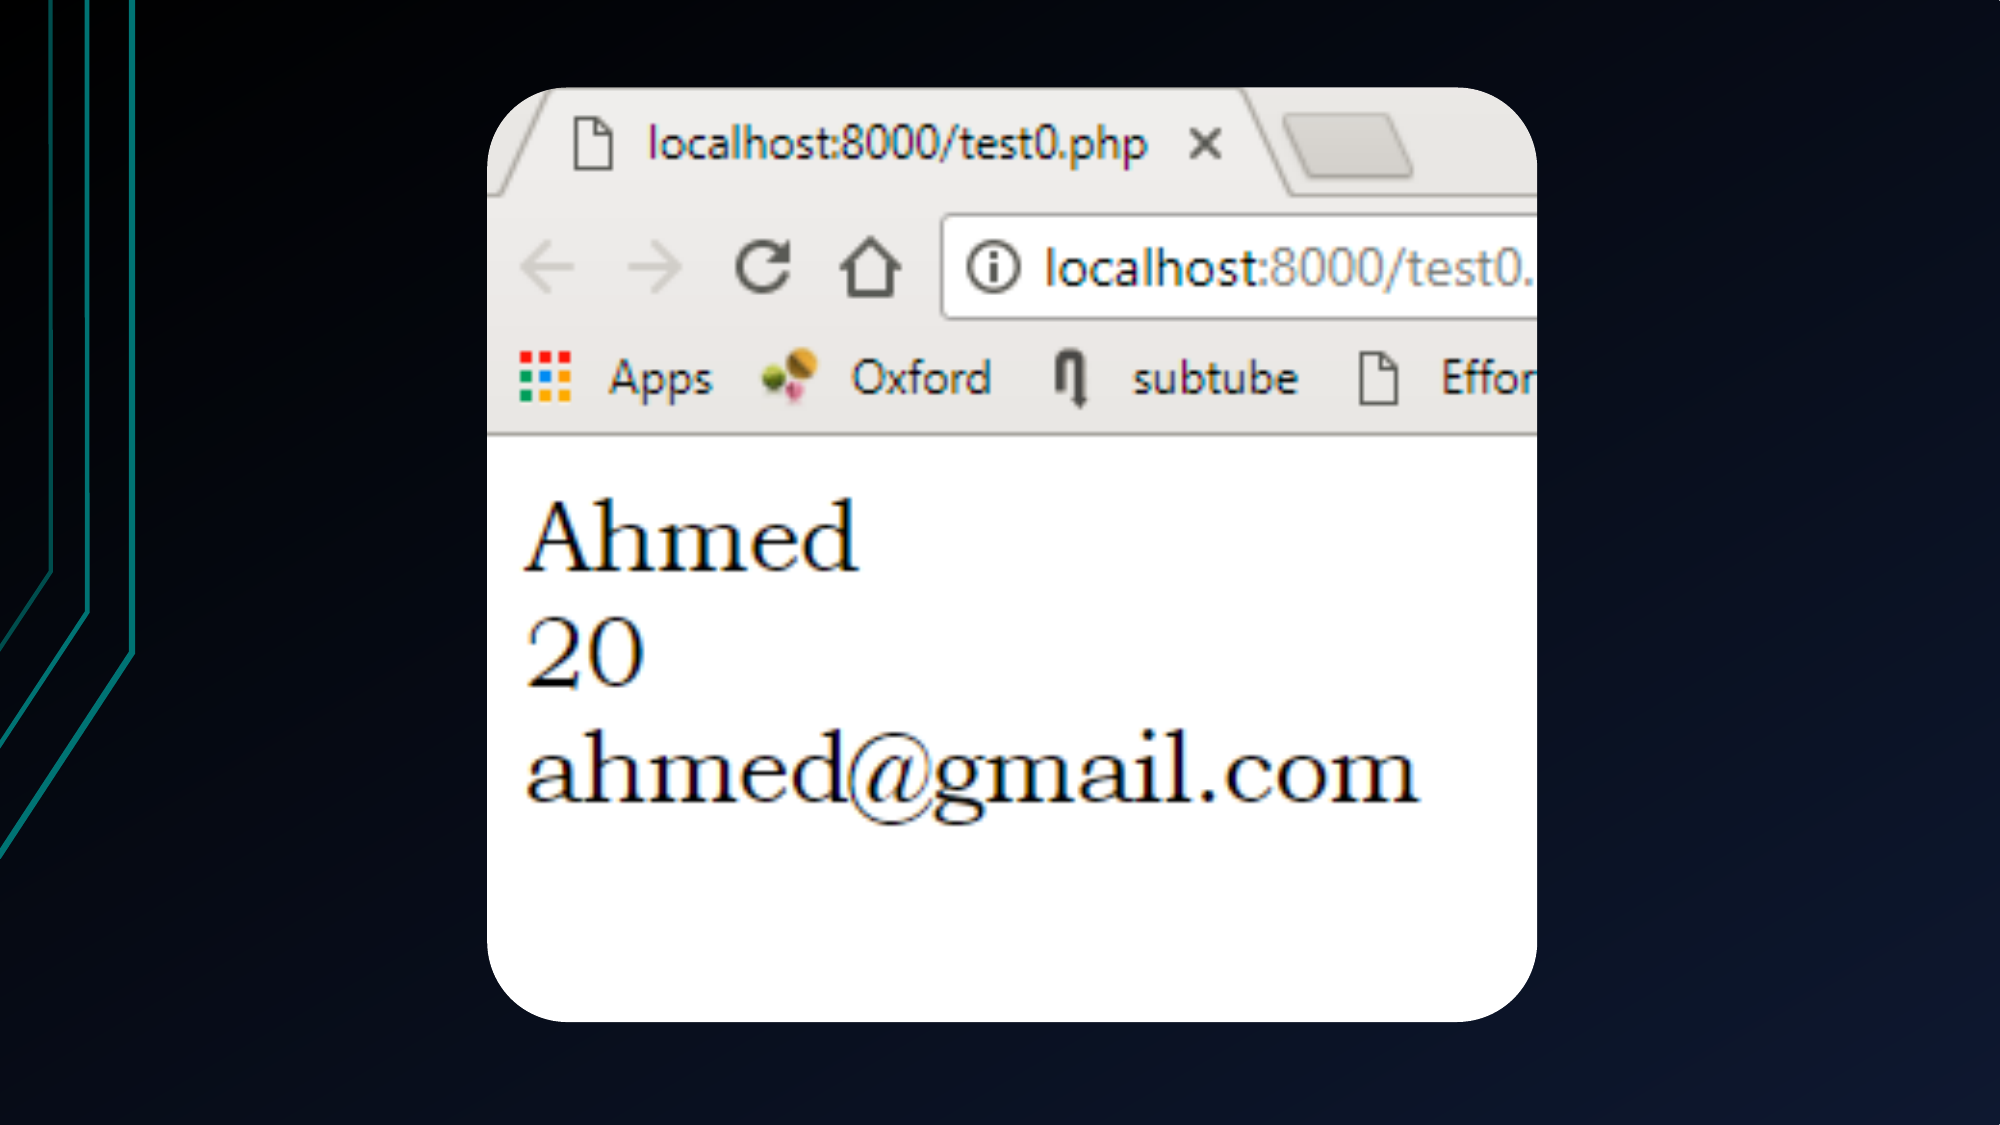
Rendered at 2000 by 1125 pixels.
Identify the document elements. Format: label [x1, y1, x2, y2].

picture [486, 87, 1538, 1023]
